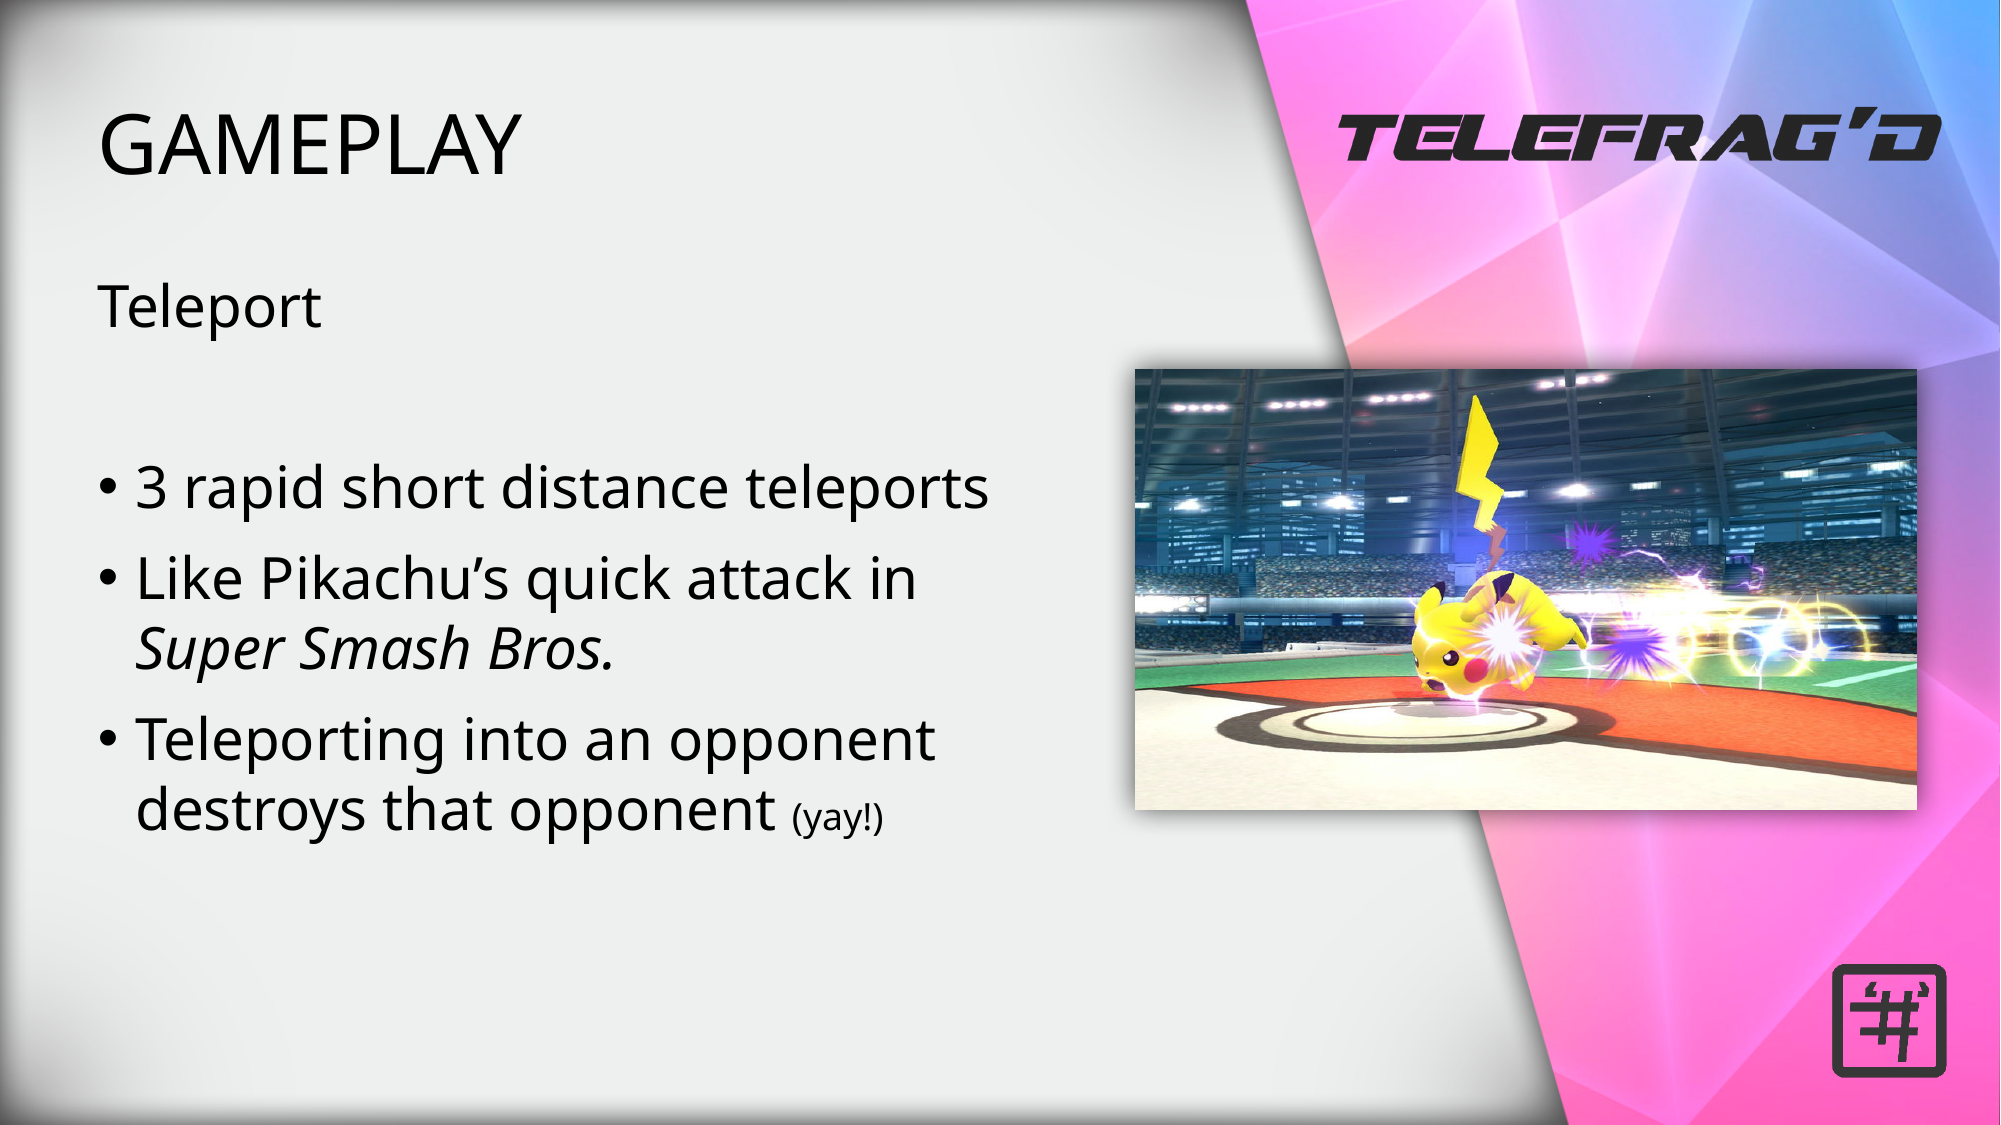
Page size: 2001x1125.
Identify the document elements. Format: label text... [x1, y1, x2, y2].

list GAMEPLAY [82, 94, 1191, 219]
list Teleport 3 rapid short distance teleports Like Pikachu’s quick attack in Super Smash Bros. Teleporting into an opponent destroys that opponent (yay!) [82, 261, 1769, 1029]
picture [0, 0, 2001, 1125]
